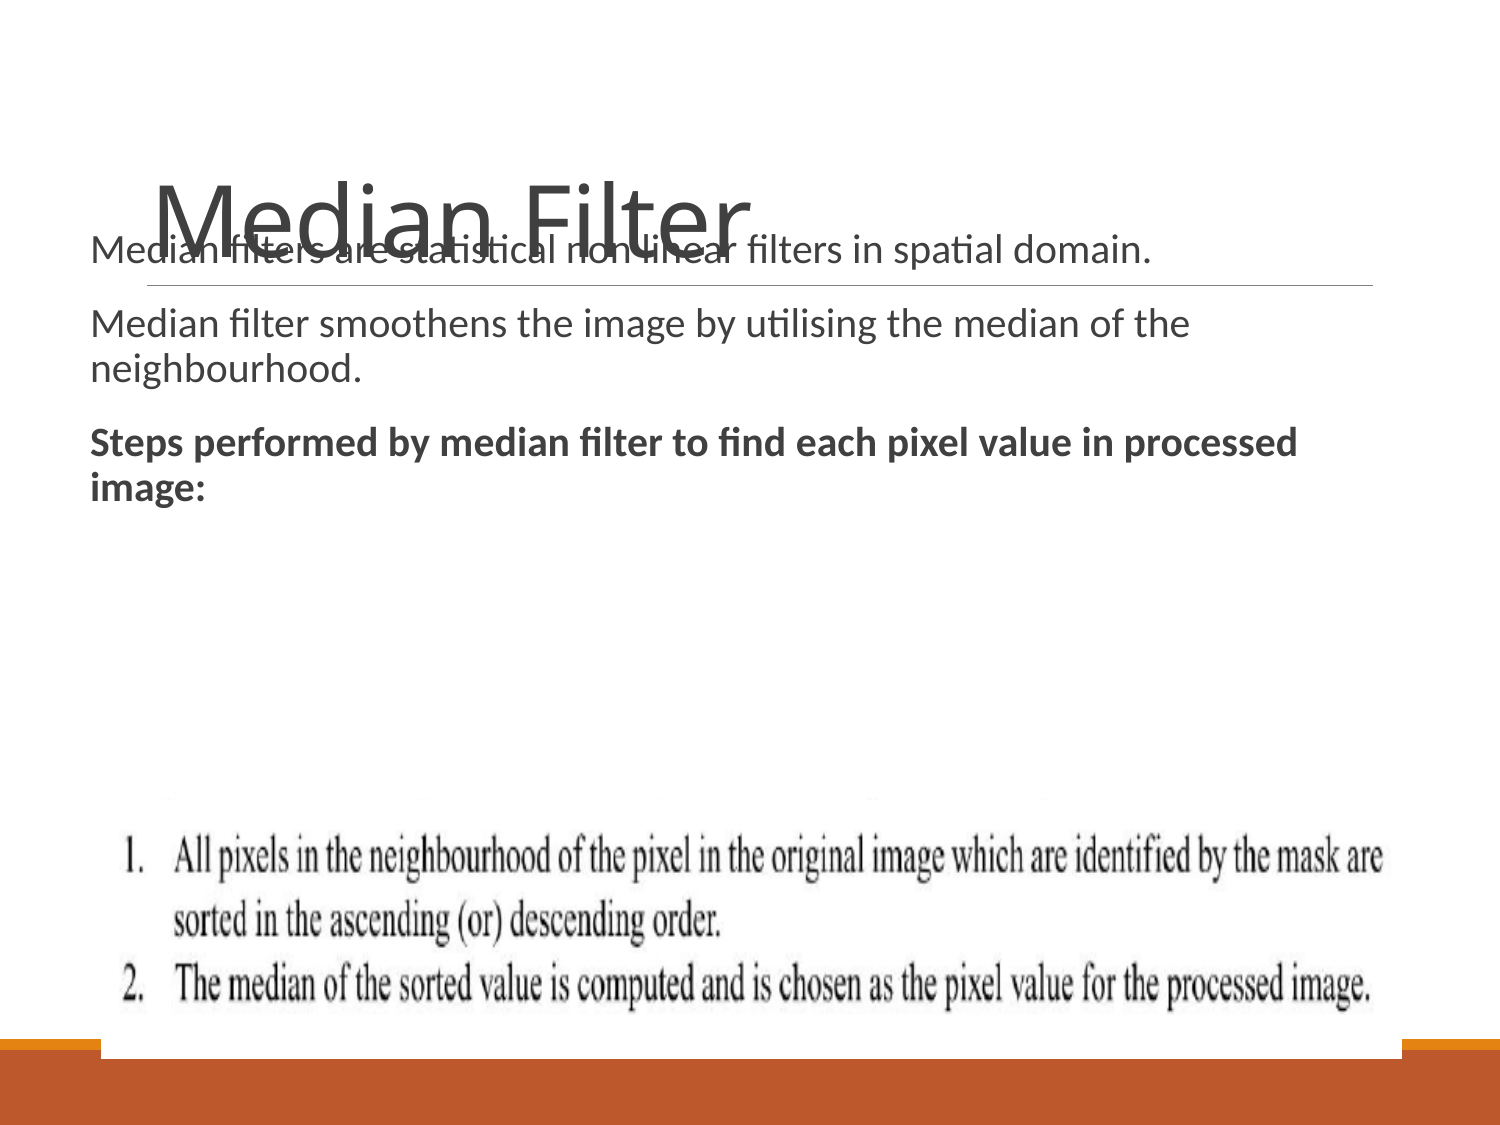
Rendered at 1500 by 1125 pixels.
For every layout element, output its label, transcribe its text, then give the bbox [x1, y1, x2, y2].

list Median filters are statistical non linear filters in spatial domain. Median filter smoothens the image by utilising the median of the neighbourhood. Steps performed by median filter to find each pixel value in processed image: [75, 219, 1425, 1071]
title Median Filter [135, 47, 1373, 219]
picture [101, 798, 1403, 1059]
